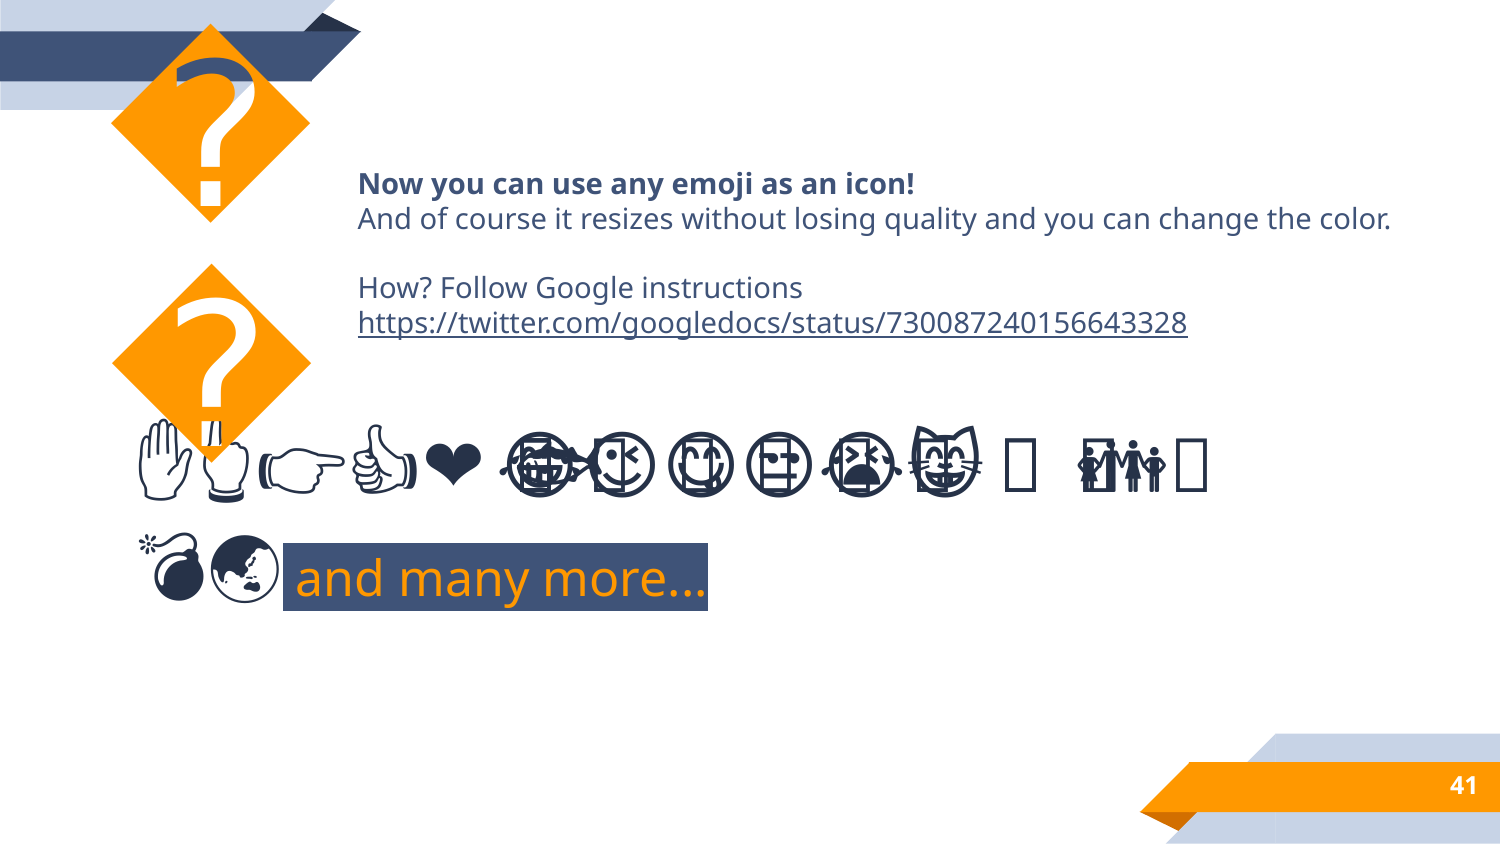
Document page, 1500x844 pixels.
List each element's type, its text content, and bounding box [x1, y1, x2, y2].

slide_number 41 [1249, 760, 1494, 813]
text_box ✋👆👉👍👤👦👧👨👩👪💃🏃💑❤😂😉😋😒😭👶😸🐟🍒🍔💣📌📖🔨🎃🎈🎨🏈🏰🌏🔌🔑 and many more... [120, 389, 1322, 812]
text_box 😉 [93, 140, 331, 353]
text_box Now you can use any emoji as an icon! And of course it resizes without losing quality and you can change the color. How? Follow Google instructions https://twitter.com/googledocs/status/730087240156643328 [342, 149, 1438, 377]
